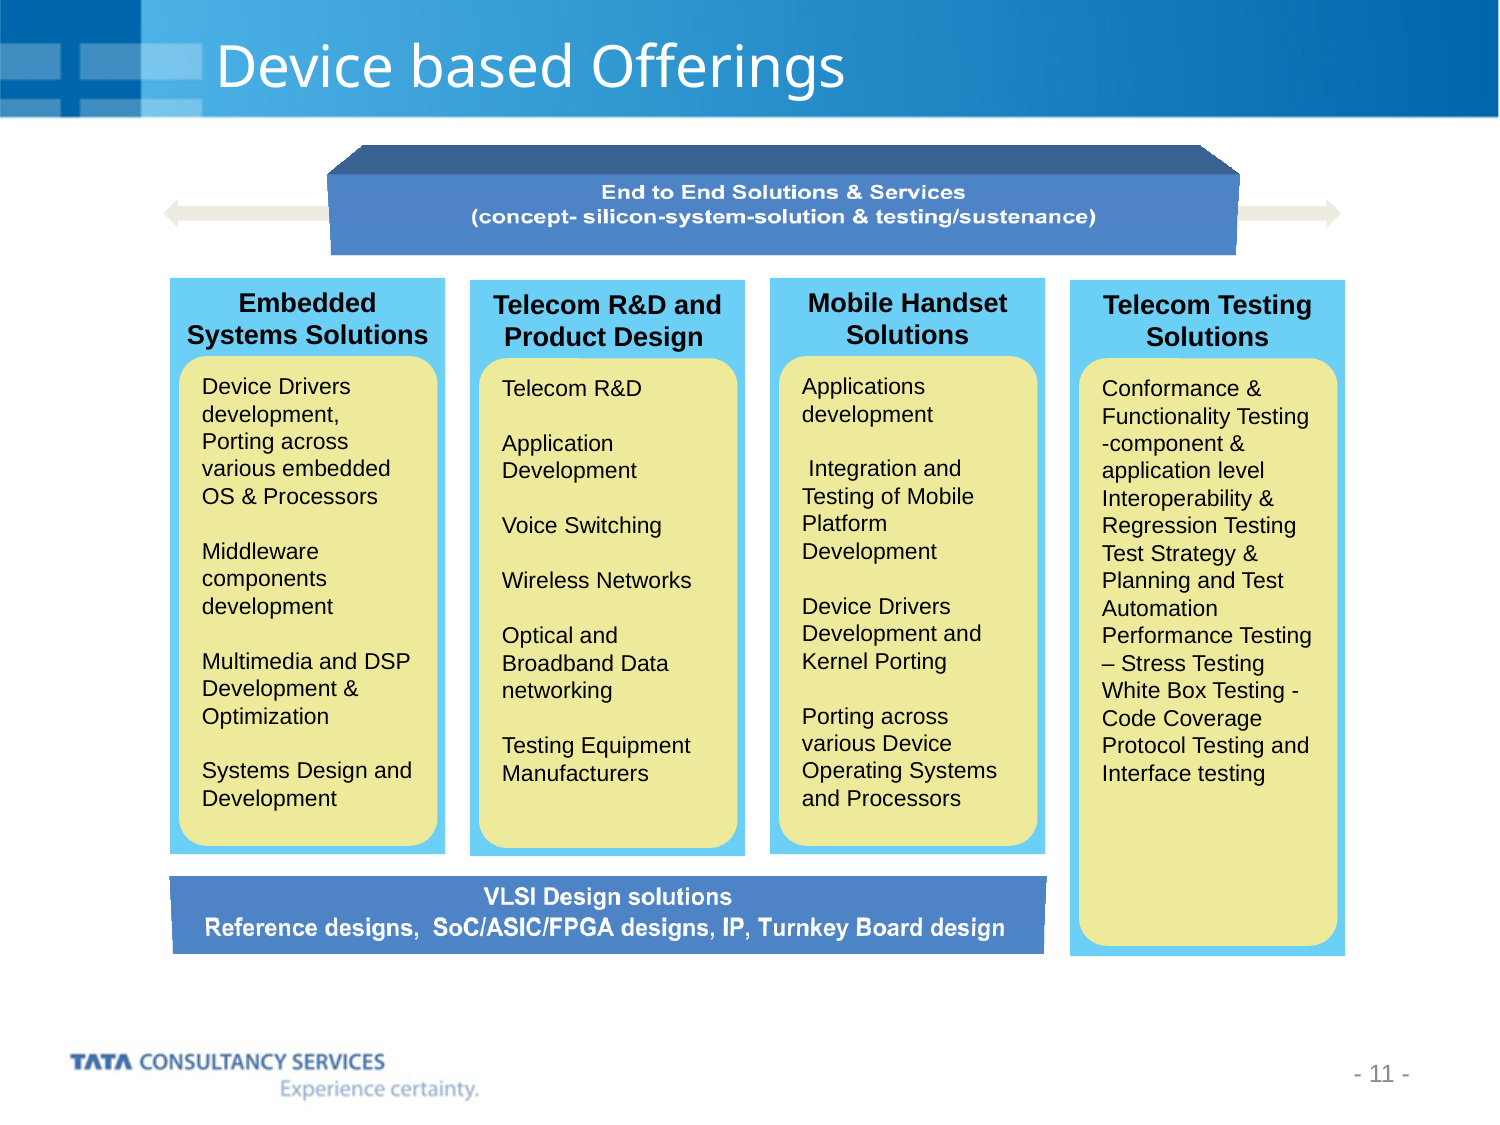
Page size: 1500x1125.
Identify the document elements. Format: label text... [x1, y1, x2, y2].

text_box Embedded Systems Solutions [170, 277, 446, 781]
text_box [1297, 198, 1342, 228]
slide_number - 11 - [1074, 1042, 1425, 1103]
text_box Telecom Testing Solutions [1070, 279, 1346, 957]
title Device based Offerings [200, 24, 1500, 104]
text_box Mobile Handset Solutions [770, 305, 1046, 781]
text_box Applications development Integration and Testing of Mobile Platform Development Device Drivers Development and Kernel Porting Porting across various Device Operating Systems and Processors [779, 356, 1038, 781]
text_box Telecom R&D Application Development Voice Switching Wireless Networks Optical and Broadband Data networking Testing Equipment Manufacturers [479, 358, 738, 781]
picture [0, 0, 1499, 1124]
text_box [163, 198, 219, 228]
text_box Telecom R&D and Product Design [470, 305, 746, 781]
text_box Device Drivers development, Porting across various embedded OS & Processors Middleware components development Multimedia and DSP Development & Optimization Systems Design and Development [179, 356, 438, 781]
text_box Conformance & Functionality Testing -component & application level Interoperability & Regression Testing Test Strategy & Planning and Test Automation Performance Testing – Stress Testing White Box Testing - Code Coverage Protocol Testing and Interface testing [1079, 358, 1338, 946]
